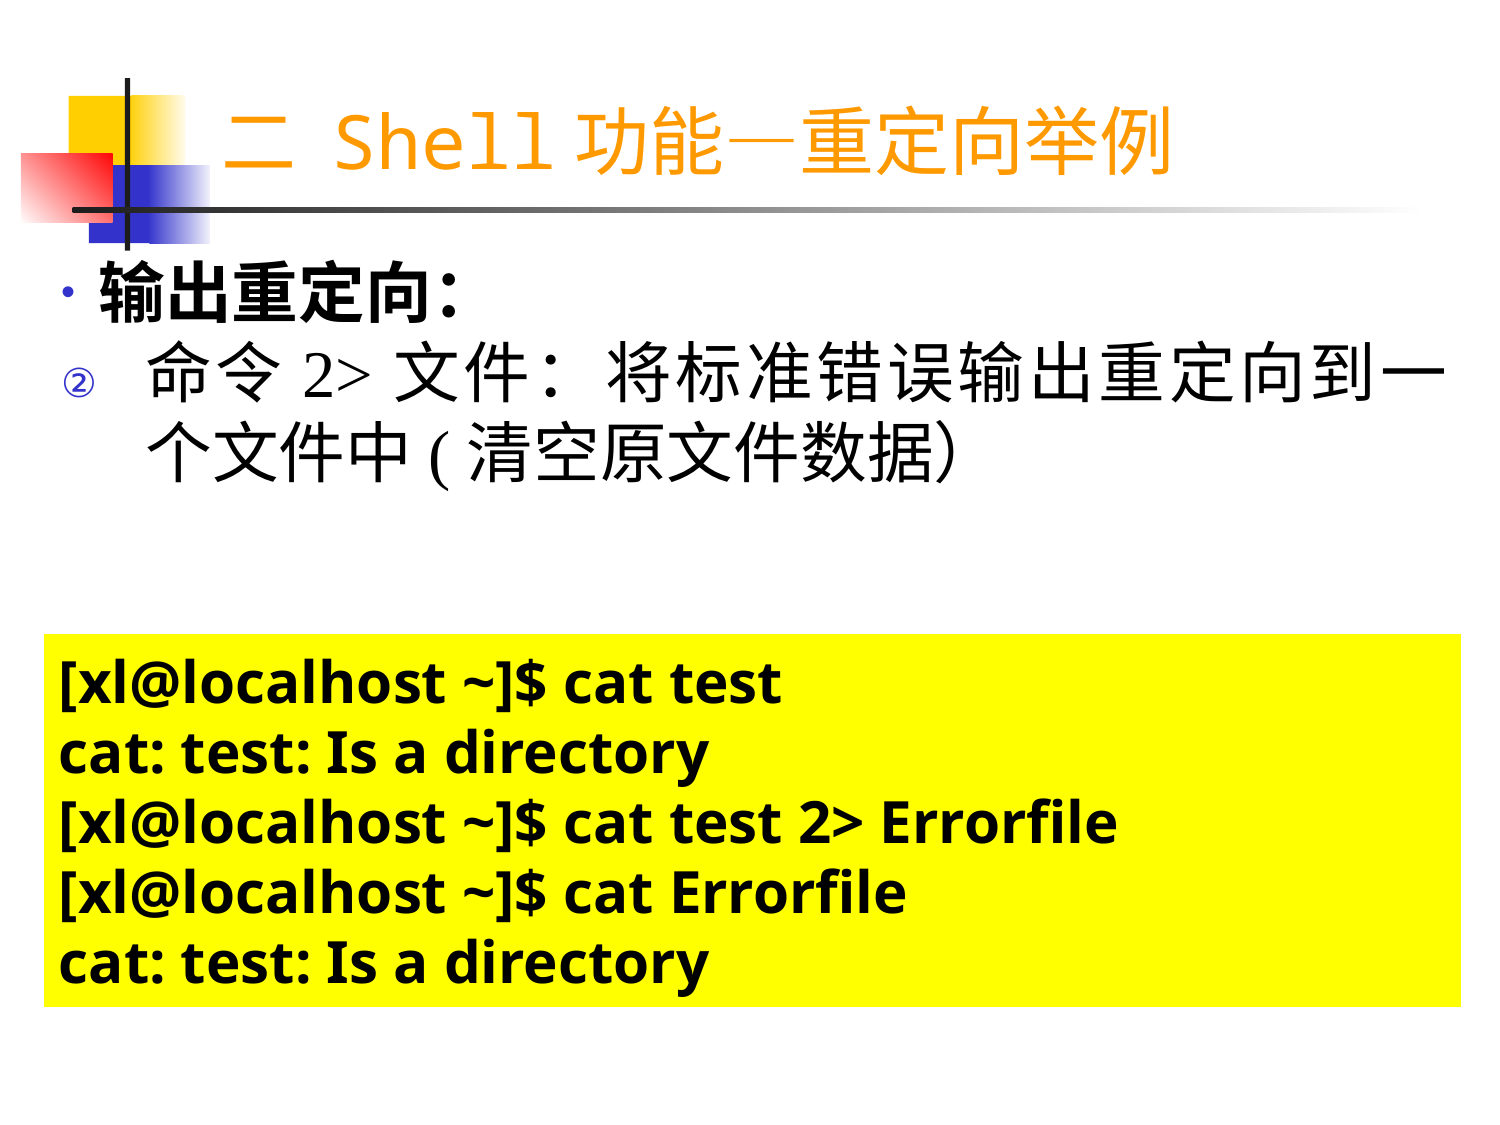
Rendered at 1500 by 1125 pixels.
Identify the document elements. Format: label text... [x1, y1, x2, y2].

list 输出重定向： 命令2>文件：将标准错误输出重定向到一个文件中(清空原文件数据） [46, 243, 1463, 1125]
text_box [xl@localhost ~]$ cat test cat: test: Is a directory [xl@localhost ~]$ cat test 2> Errorfile [xl@localhost ~]$ cat Errorfile cat: test: Is a directory [44, 634, 1461, 1007]
text_box 二 Shell功能—重定向举例 [206, 99, 1424, 193]
